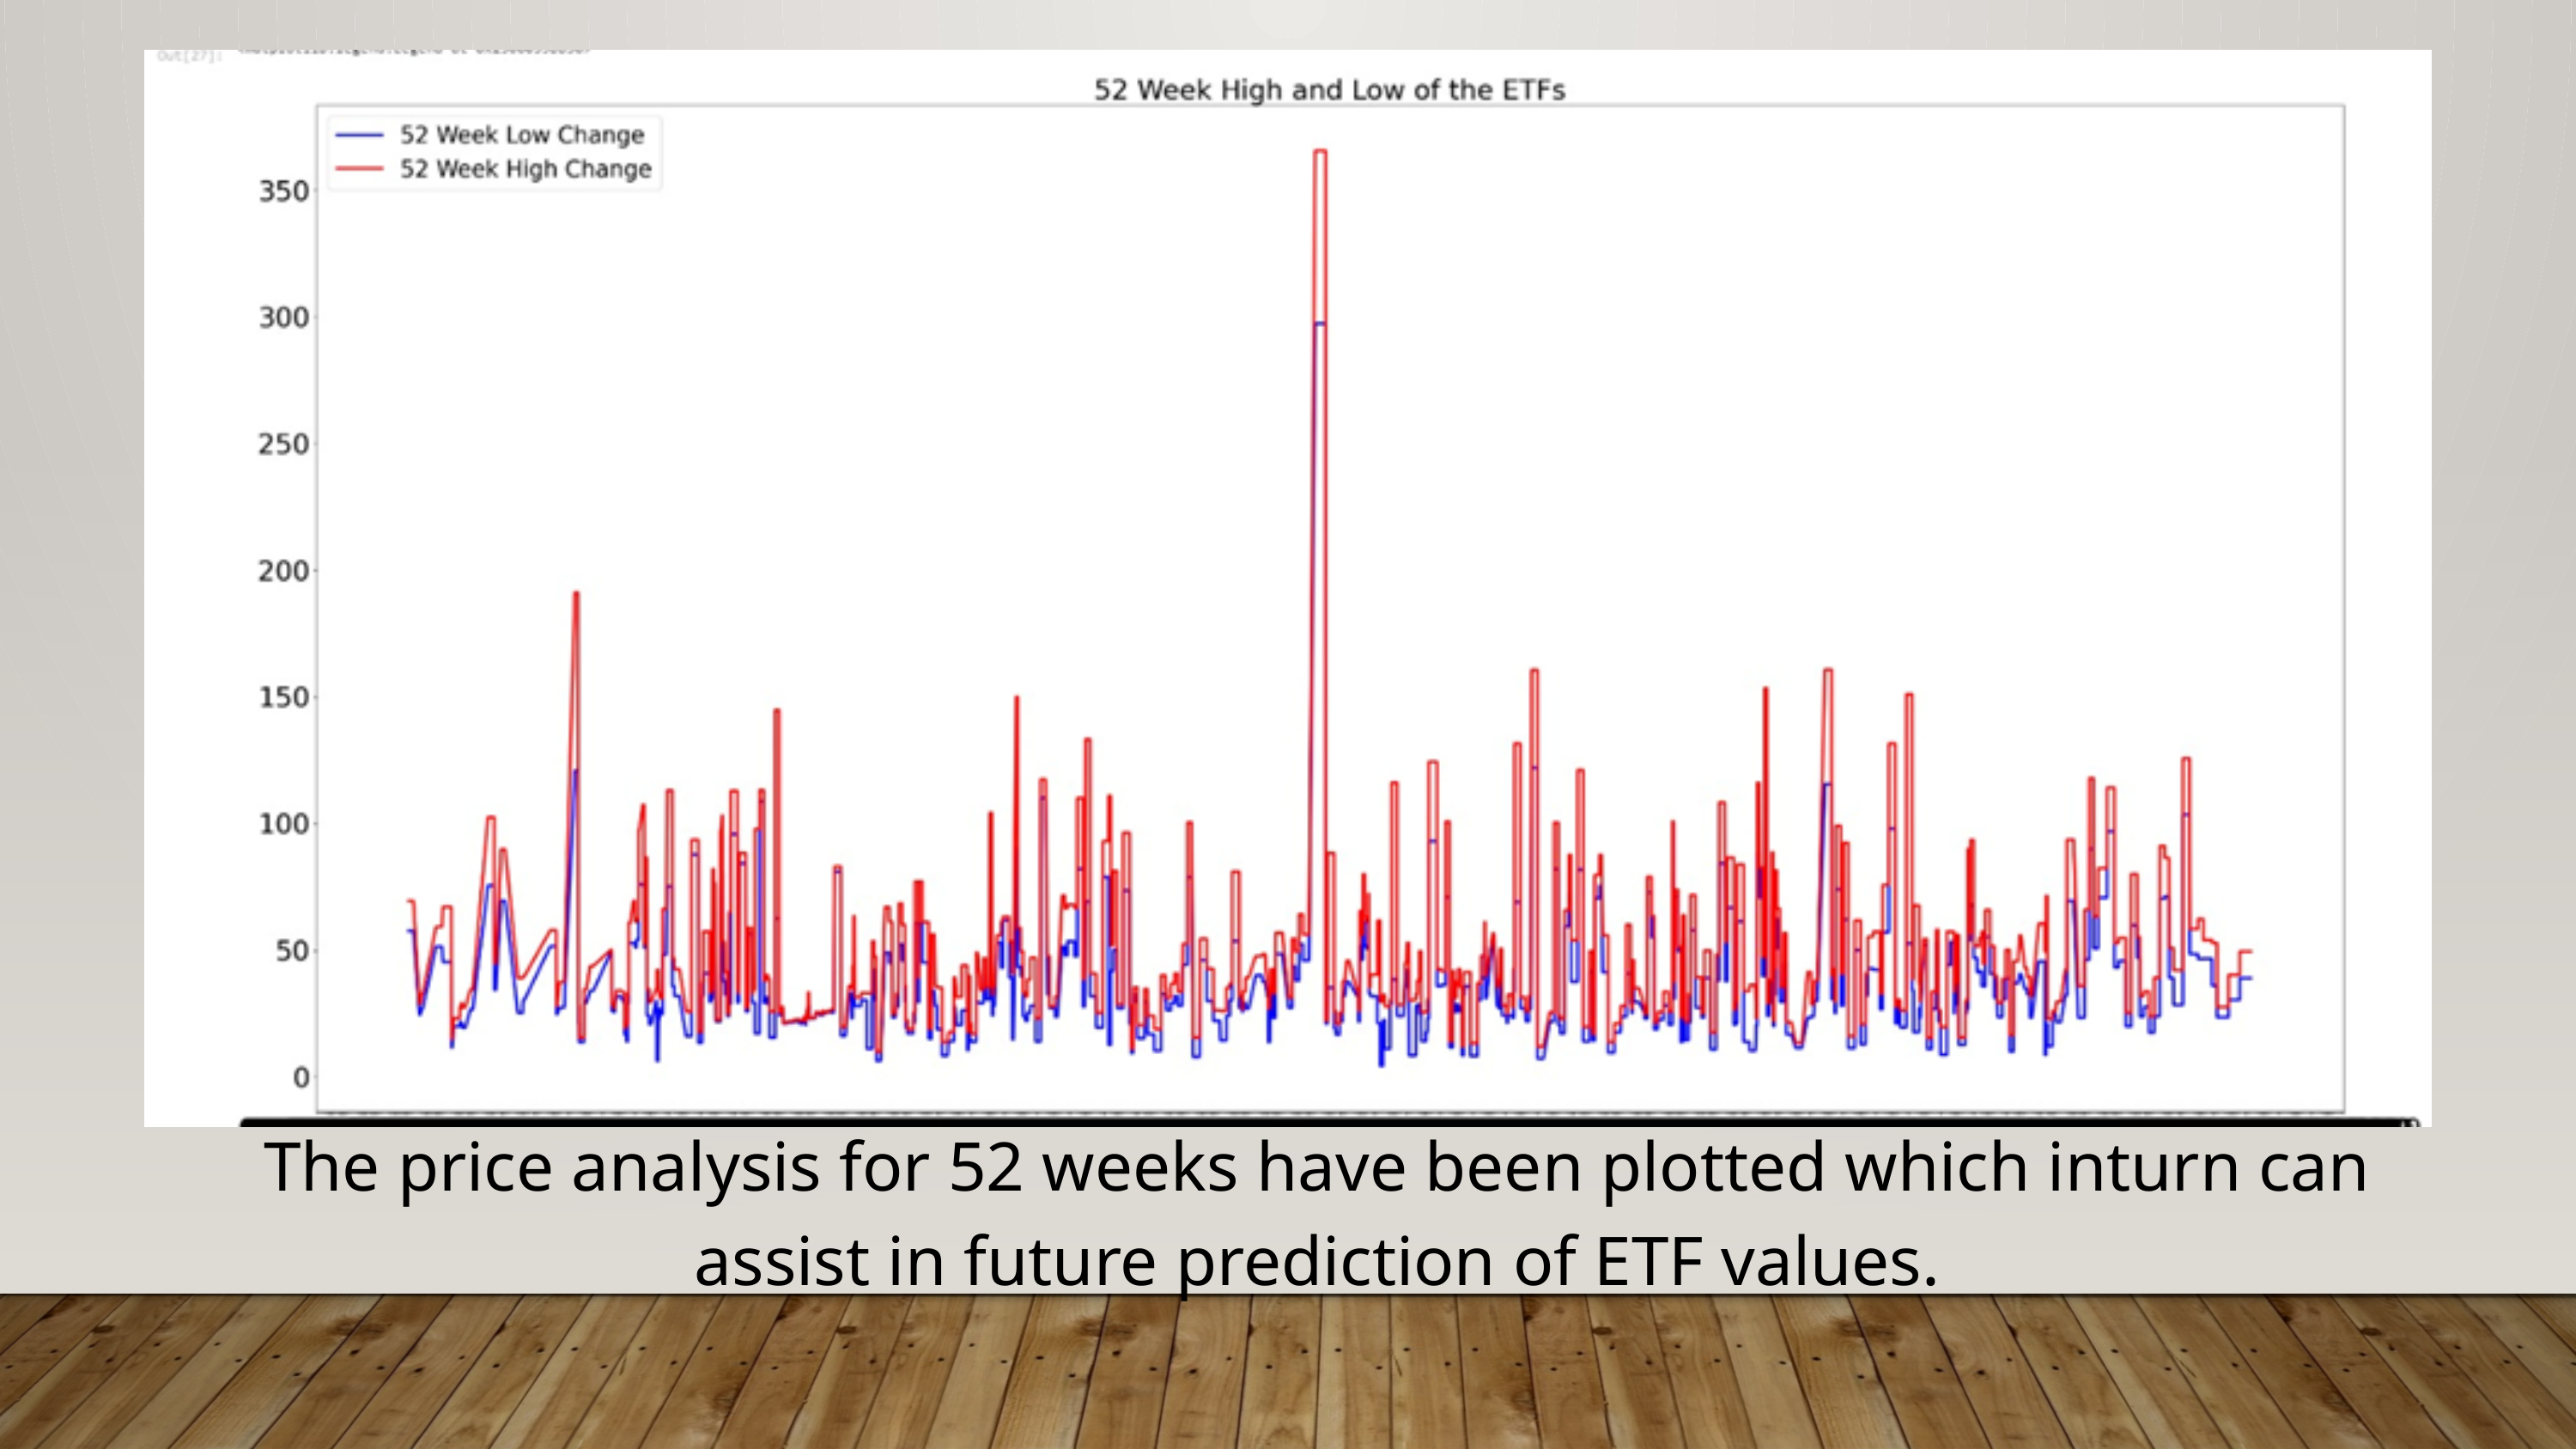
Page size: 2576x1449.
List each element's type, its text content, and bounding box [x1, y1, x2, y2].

picture [0, 1294, 2576, 1449]
text_box The price analysis for 52 weeks have been plotted which inturn can assist in future prediction of ETF values. [204, 1127, 2432, 1299]
picture [144, 50, 2432, 1127]
